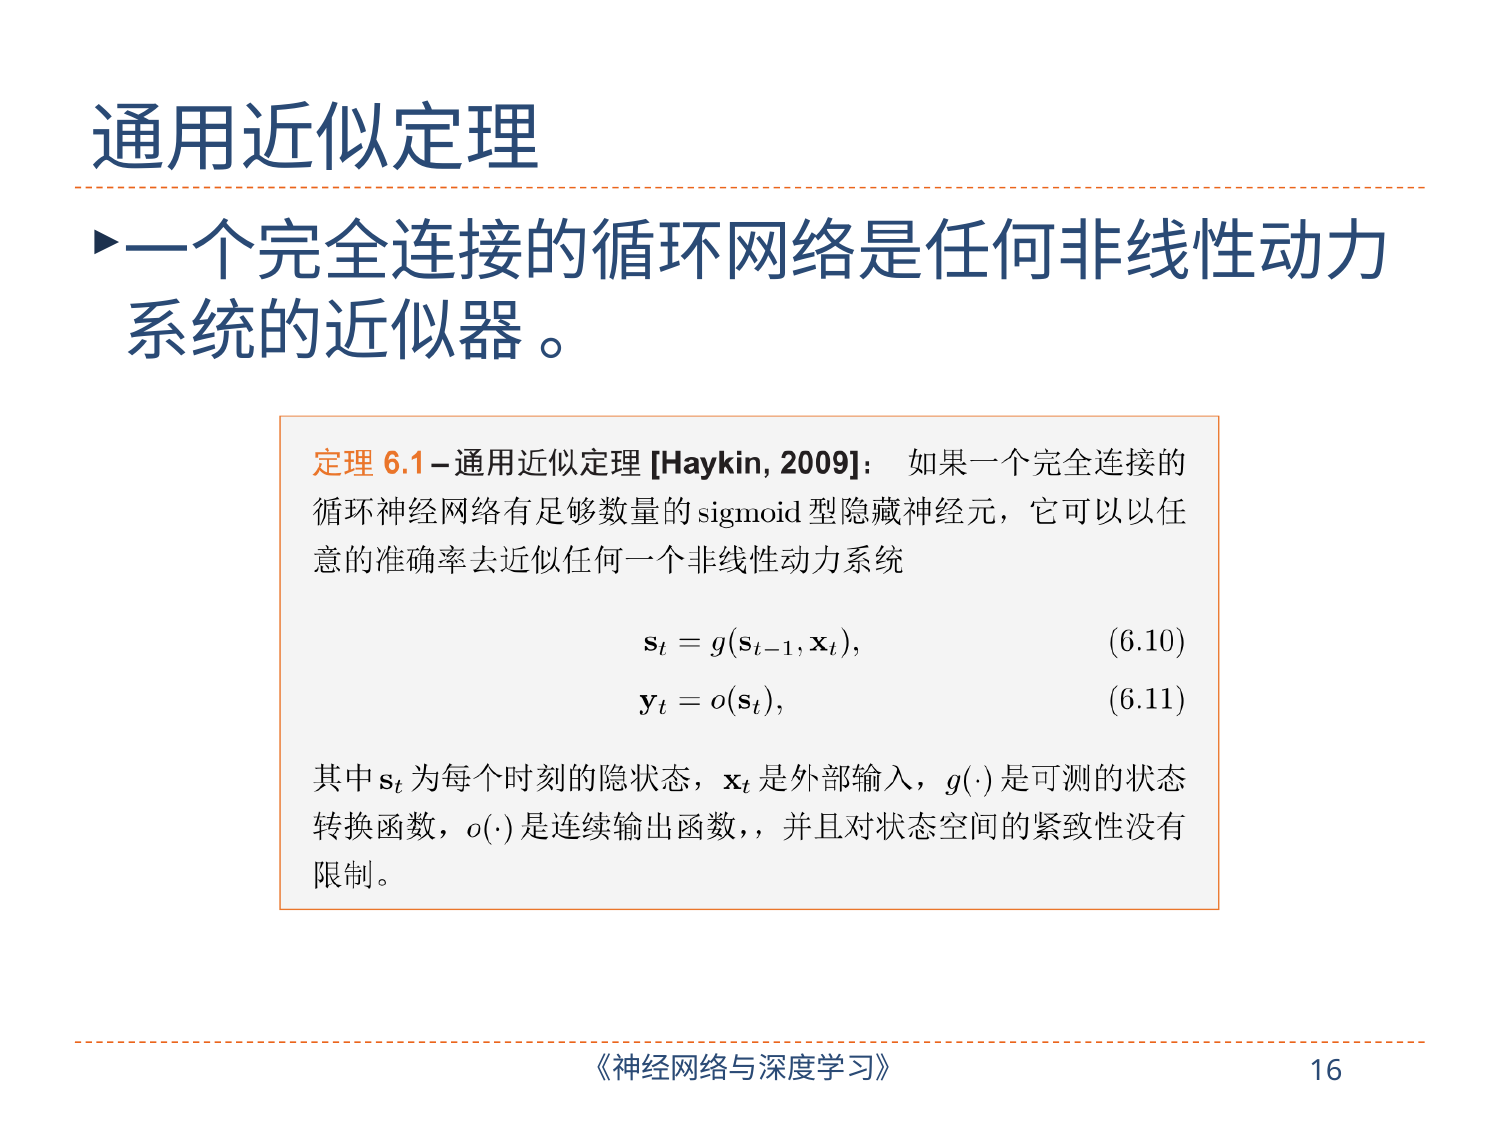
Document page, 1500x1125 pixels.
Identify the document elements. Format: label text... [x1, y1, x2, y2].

title 通用近似定理 [75, 24, 1425, 188]
list 一个完全连接的循环网络是任何非线性动力系统的近似器 。 [75, 200, 1425, 1010]
picture [269, 399, 1231, 919]
